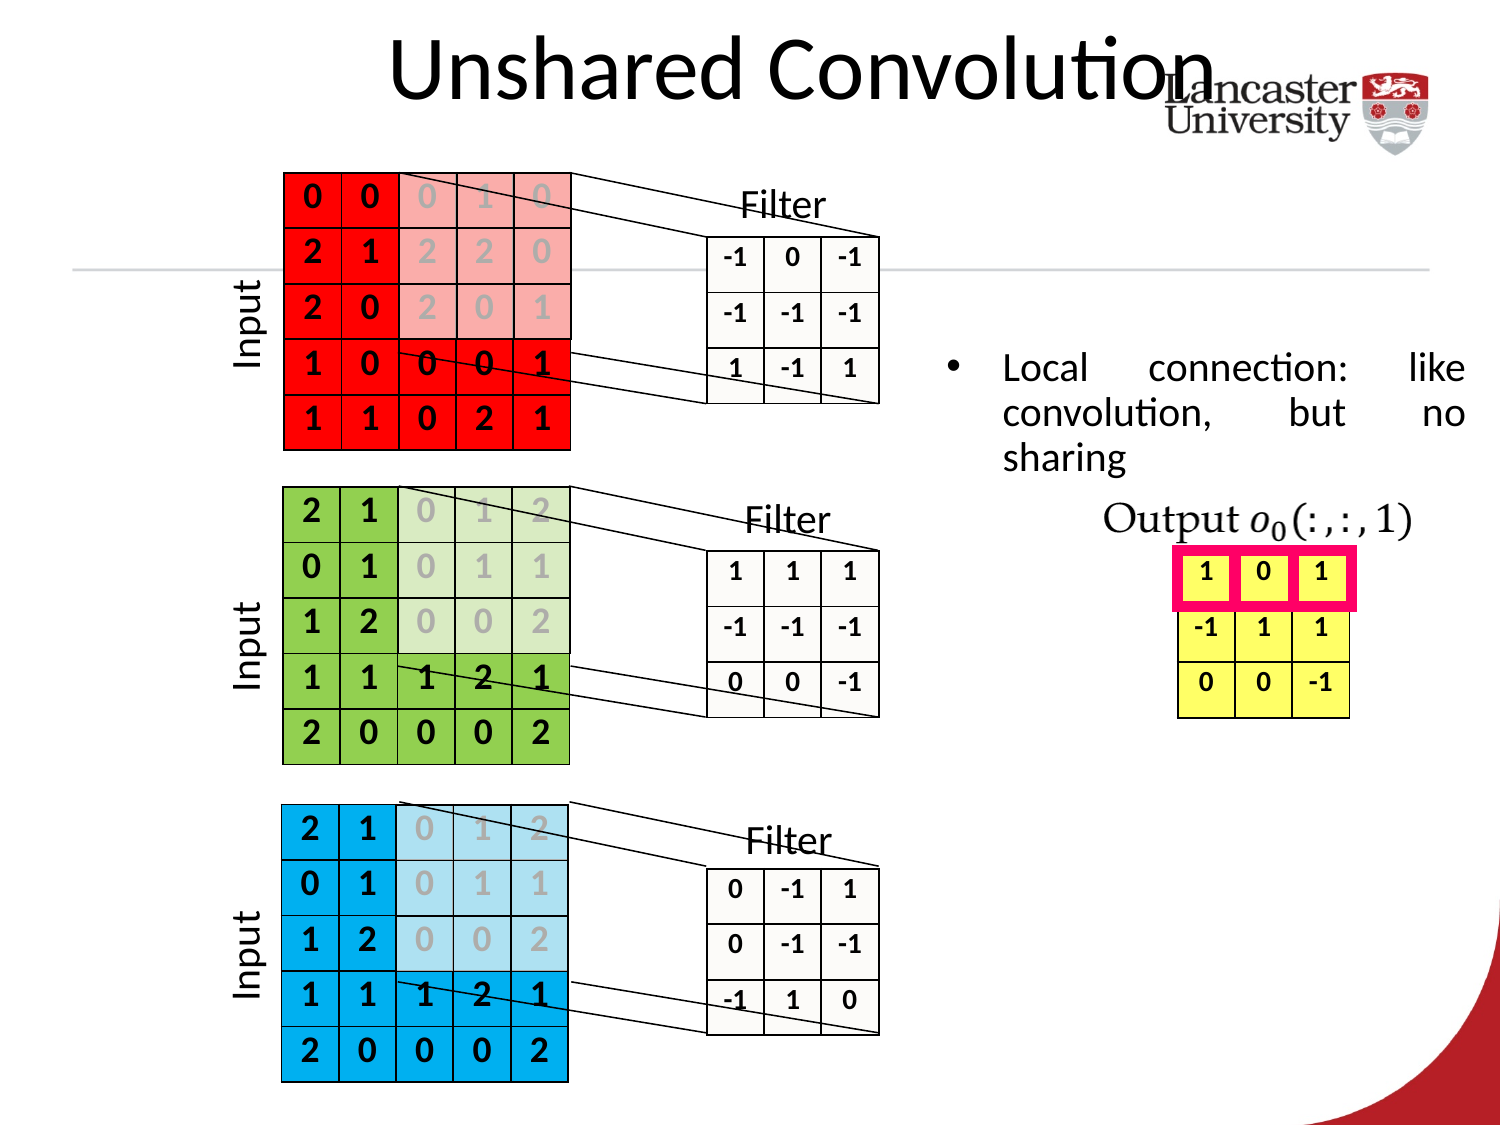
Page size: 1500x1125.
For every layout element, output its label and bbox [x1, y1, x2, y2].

table_header [822, 552, 878, 606]
table_header [285, 174, 341, 227]
table_header [1299, 556, 1346, 601]
table_cell [457, 404, 512, 449]
table_cell [457, 340, 512, 352]
table_cell [397, 917, 453, 971]
table_cell [340, 916, 395, 970]
table_header [765, 552, 820, 606]
table_header [1183, 556, 1229, 601]
table_cell [285, 229, 341, 283]
table_cell [458, 285, 513, 338]
table_cell [454, 972, 510, 981]
table_cell [456, 551, 511, 597]
table_cell [400, 340, 455, 352]
table_cell [512, 1034, 567, 1081]
table_cell [397, 1034, 452, 1081]
table_header [708, 238, 763, 292]
table_cell [708, 607, 763, 661]
table_cell [514, 340, 570, 352]
table_header [1241, 556, 1288, 601]
table_cell [341, 543, 397, 597]
table_header [342, 174, 398, 227]
table_cell [341, 599, 397, 653]
table_cell [454, 1034, 510, 1081]
table_cell [513, 599, 569, 653]
table_cell [1293, 612, 1349, 661]
table_cell [708, 293, 763, 347]
table_header [765, 870, 820, 923]
table_cell [458, 238, 513, 283]
table_cell [822, 607, 878, 661]
table_cell [400, 285, 456, 338]
text_box [397, 352, 879, 404]
table_cell [282, 1027, 338, 1081]
table_cell [765, 607, 820, 661]
table_cell [515, 238, 570, 283]
table_cell [400, 404, 455, 449]
table_cell [342, 396, 398, 449]
table_cell [765, 925, 820, 979]
table_cell [513, 551, 569, 597]
table_cell [822, 293, 878, 347]
table_cell [399, 599, 454, 653]
table_cell [708, 925, 763, 979]
picture [0, 0, 1500, 1125]
table_cell [400, 238, 456, 283]
table_cell [340, 1027, 395, 1081]
text_box [399, 172, 879, 238]
table_cell [284, 543, 339, 597]
table_cell [456, 654, 511, 665]
table_cell [397, 861, 453, 915]
table_cell [1293, 663, 1349, 717]
table_cell [342, 285, 398, 338]
table_cell [285, 396, 341, 449]
table_cell [399, 551, 454, 597]
text_box [1082, 485, 1435, 551]
table_cell [284, 599, 339, 653]
table_cell [513, 718, 569, 764]
table_cell [1236, 612, 1291, 661]
table_header [708, 870, 763, 923]
table_cell [340, 861, 395, 915]
table_cell [513, 654, 569, 665]
text_box [397, 981, 879, 1034]
table_header [822, 870, 878, 923]
table_header [341, 488, 397, 542]
text_box [398, 485, 879, 551]
table_cell [284, 710, 339, 764]
table_cell [512, 917, 567, 971]
table_cell [1179, 612, 1234, 661]
title [147, 0, 1459, 173]
table_cell [514, 404, 570, 449]
table_cell [284, 654, 339, 708]
table_cell [342, 229, 398, 283]
table_header [284, 488, 339, 542]
table_cell [282, 861, 338, 915]
table_cell [515, 285, 570, 338]
table_cell [341, 710, 397, 764]
table_header [765, 238, 820, 292]
picture [571, 238, 706, 352]
table_cell [1179, 663, 1234, 717]
table_cell [285, 285, 341, 338]
text_box [396, 665, 879, 718]
table_cell [512, 972, 567, 981]
table_cell [454, 917, 510, 971]
table_cell [341, 654, 397, 708]
table_cell [342, 340, 398, 394]
table_cell [454, 867, 510, 915]
table_cell [765, 293, 820, 347]
table_header [708, 552, 763, 606]
table_cell [512, 867, 567, 915]
table_header [340, 805, 395, 859]
table_cell [398, 718, 454, 764]
list [931, 337, 1481, 460]
table_cell [397, 972, 452, 981]
table_cell [1236, 663, 1291, 717]
text_box [399, 801, 879, 867]
table_header [282, 805, 338, 859]
table_cell [282, 916, 338, 970]
table_cell [285, 340, 341, 394]
table_cell [456, 718, 511, 764]
table_cell [340, 972, 395, 1026]
table_header [822, 238, 878, 292]
table_cell [456, 599, 511, 653]
table_cell [822, 925, 878, 979]
table_cell [282, 972, 338, 1026]
table_cell [398, 654, 454, 665]
